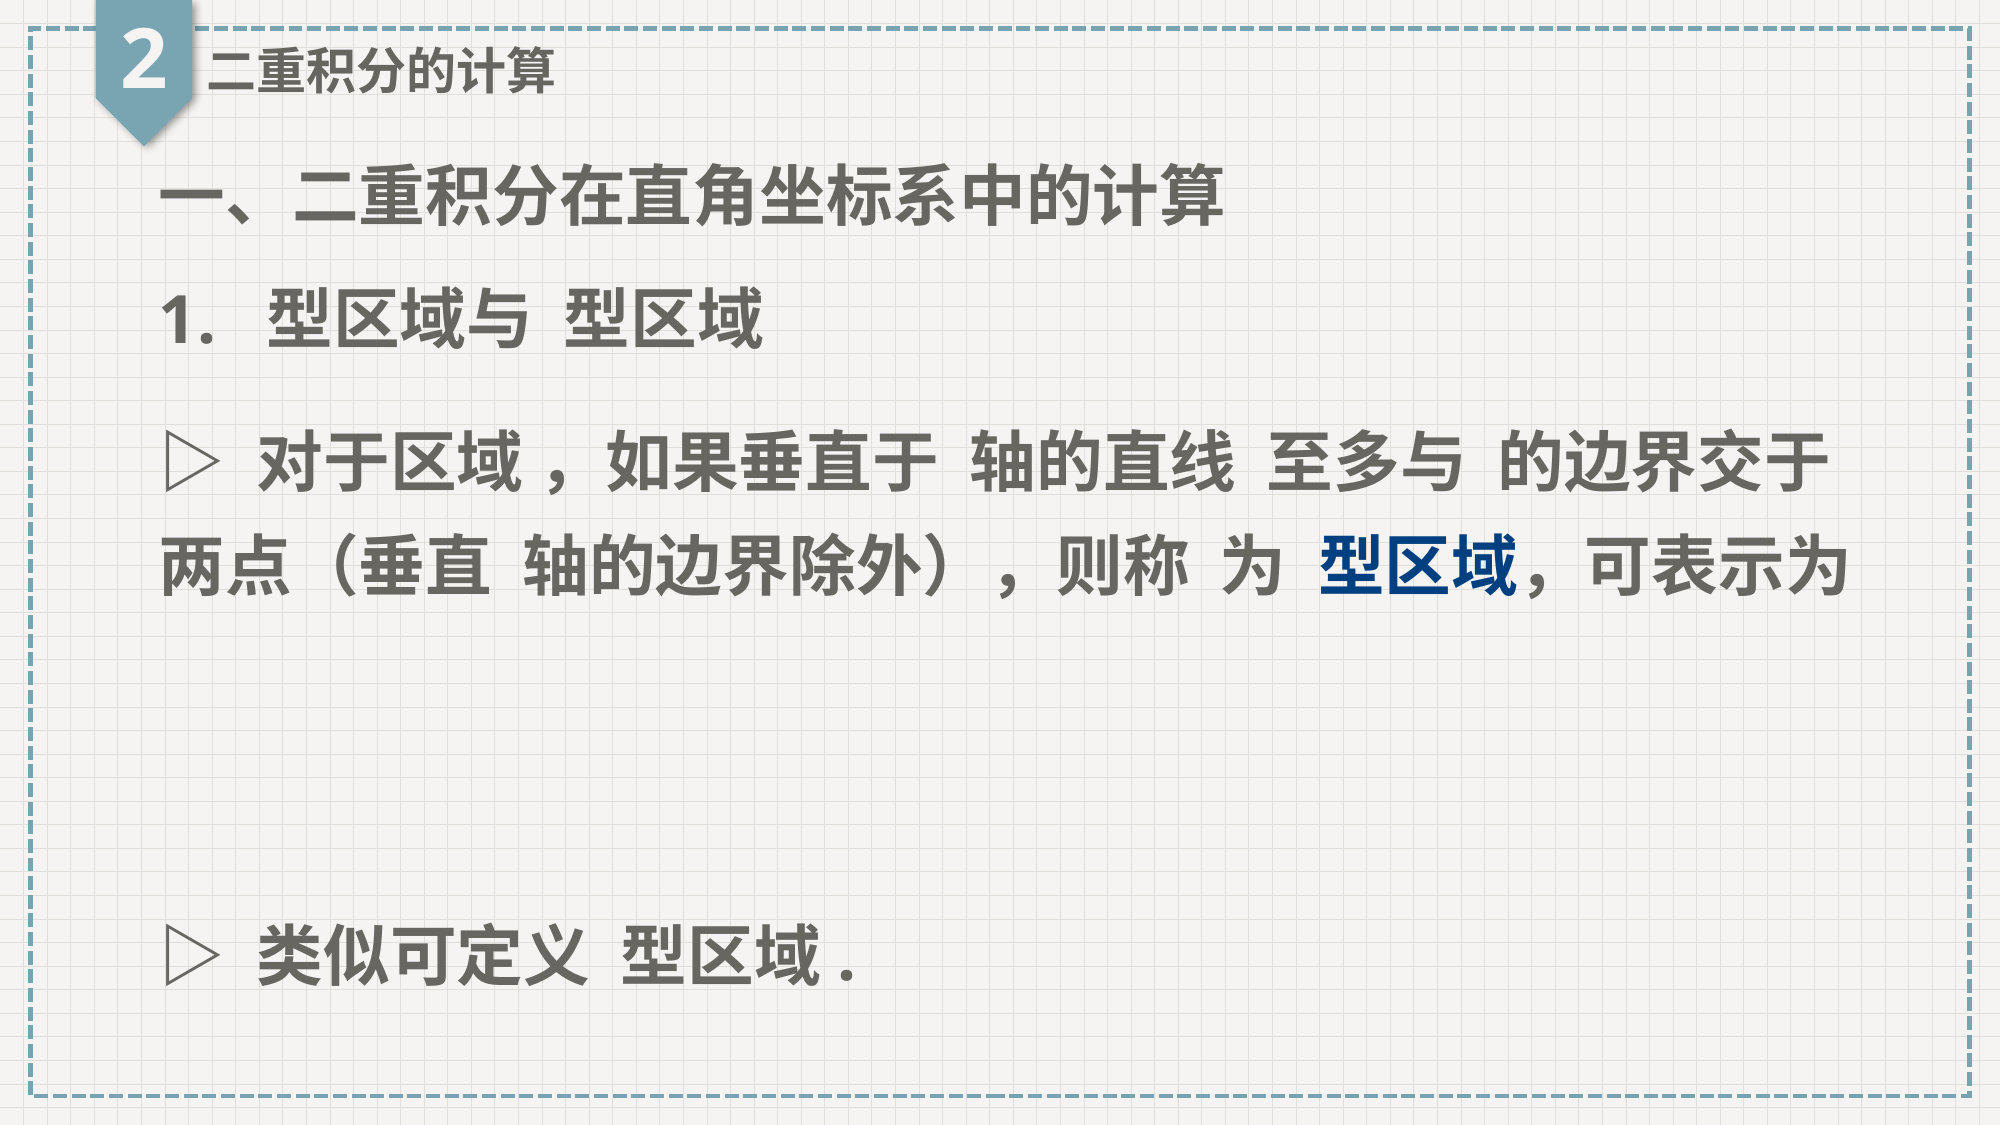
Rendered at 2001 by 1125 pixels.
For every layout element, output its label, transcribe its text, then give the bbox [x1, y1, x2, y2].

list 2 [95, 0, 193, 123]
list 二重积分的计算 [192, 35, 883, 112]
text_box 一、二重积分在直角坐标系中的计算 [143, 122, 1704, 242]
